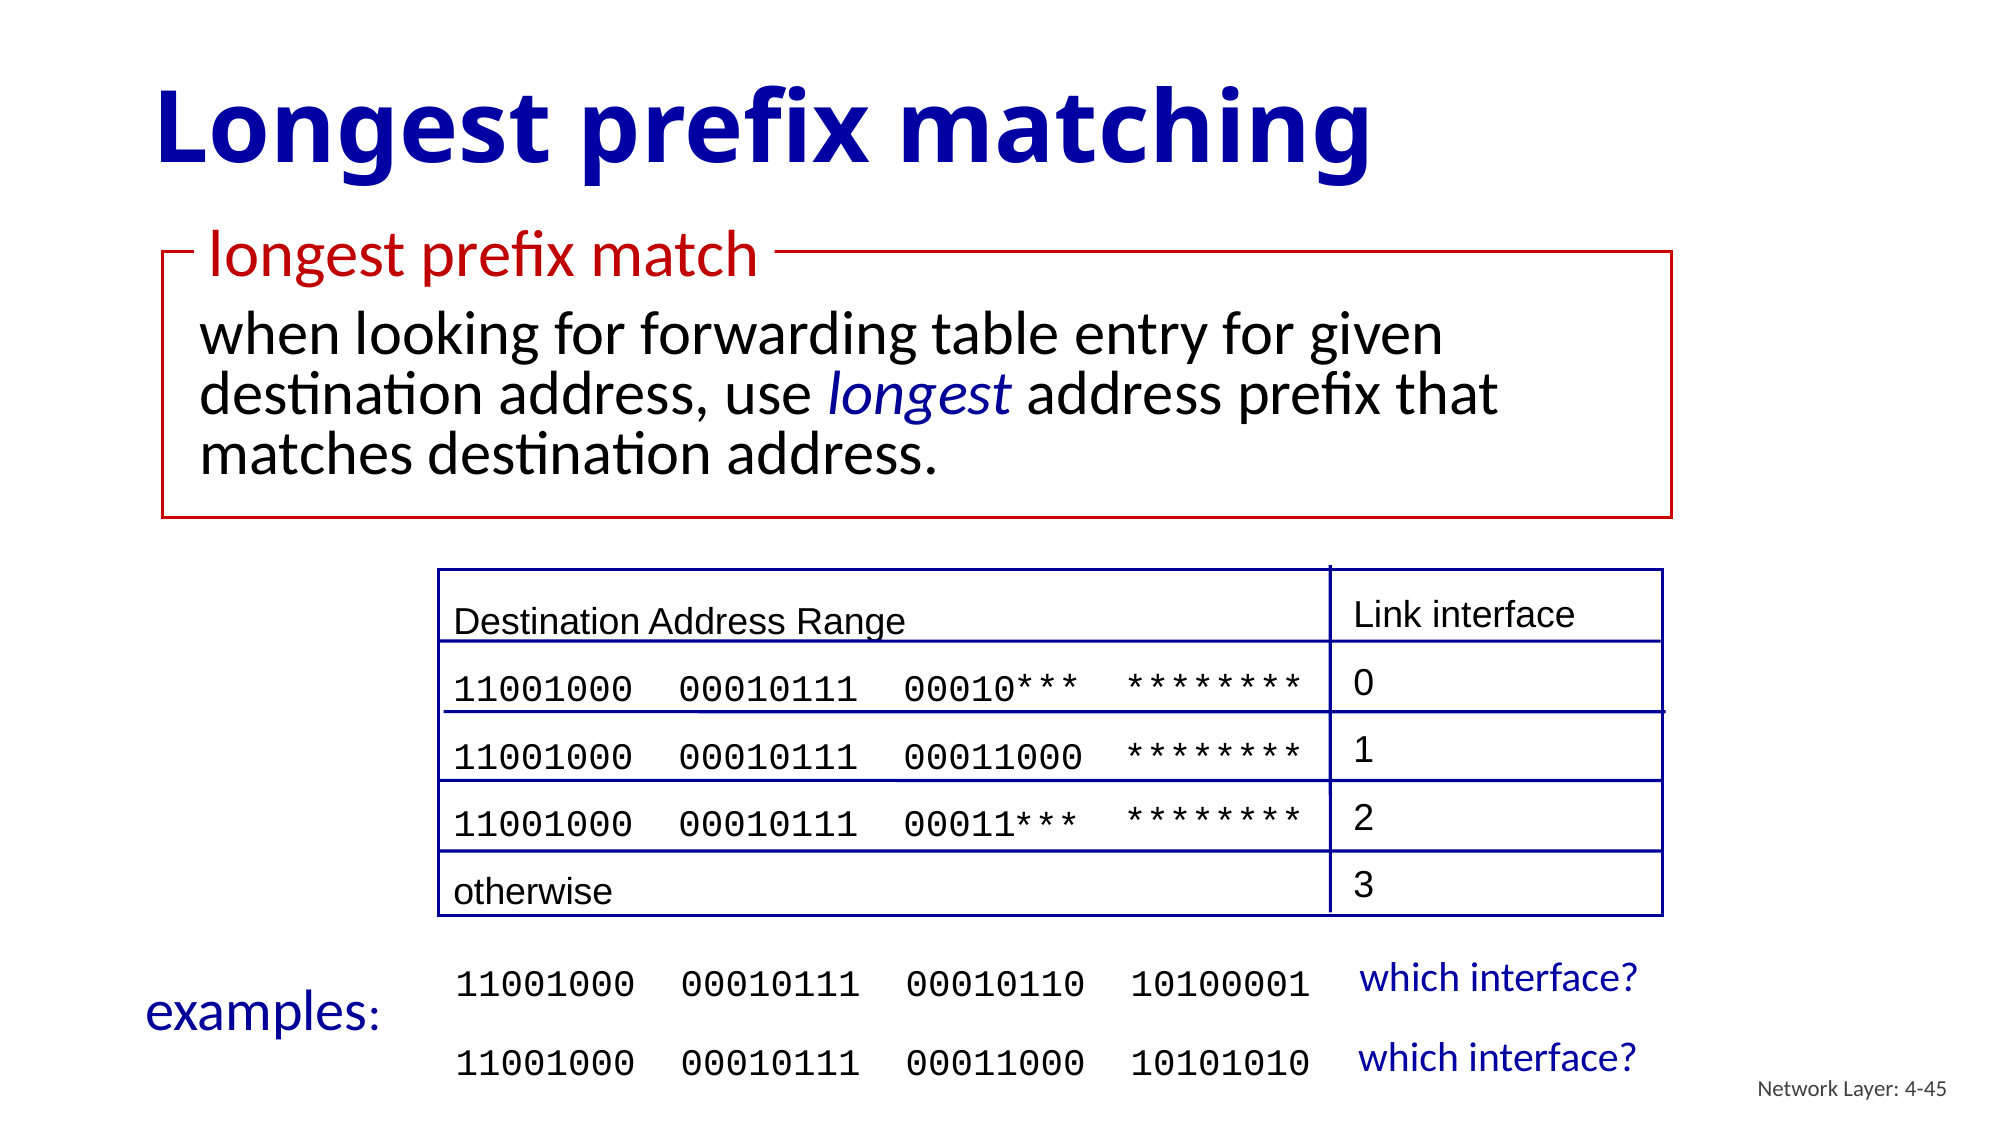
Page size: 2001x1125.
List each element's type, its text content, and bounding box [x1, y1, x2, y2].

text_box longest prefix match [194, 202, 775, 298]
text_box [129, 942, 1656, 1092]
title Longest prefix matching [137, 56, 1863, 204]
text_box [438, 560, 1666, 918]
slide_number Network Layer: 4-45 [1512, 1056, 1963, 1117]
text_box [162, 251, 1672, 518]
text_box when looking for forwarding table entry for given destination address, use longest address prefix that matches destination address. [185, 298, 1703, 494]
